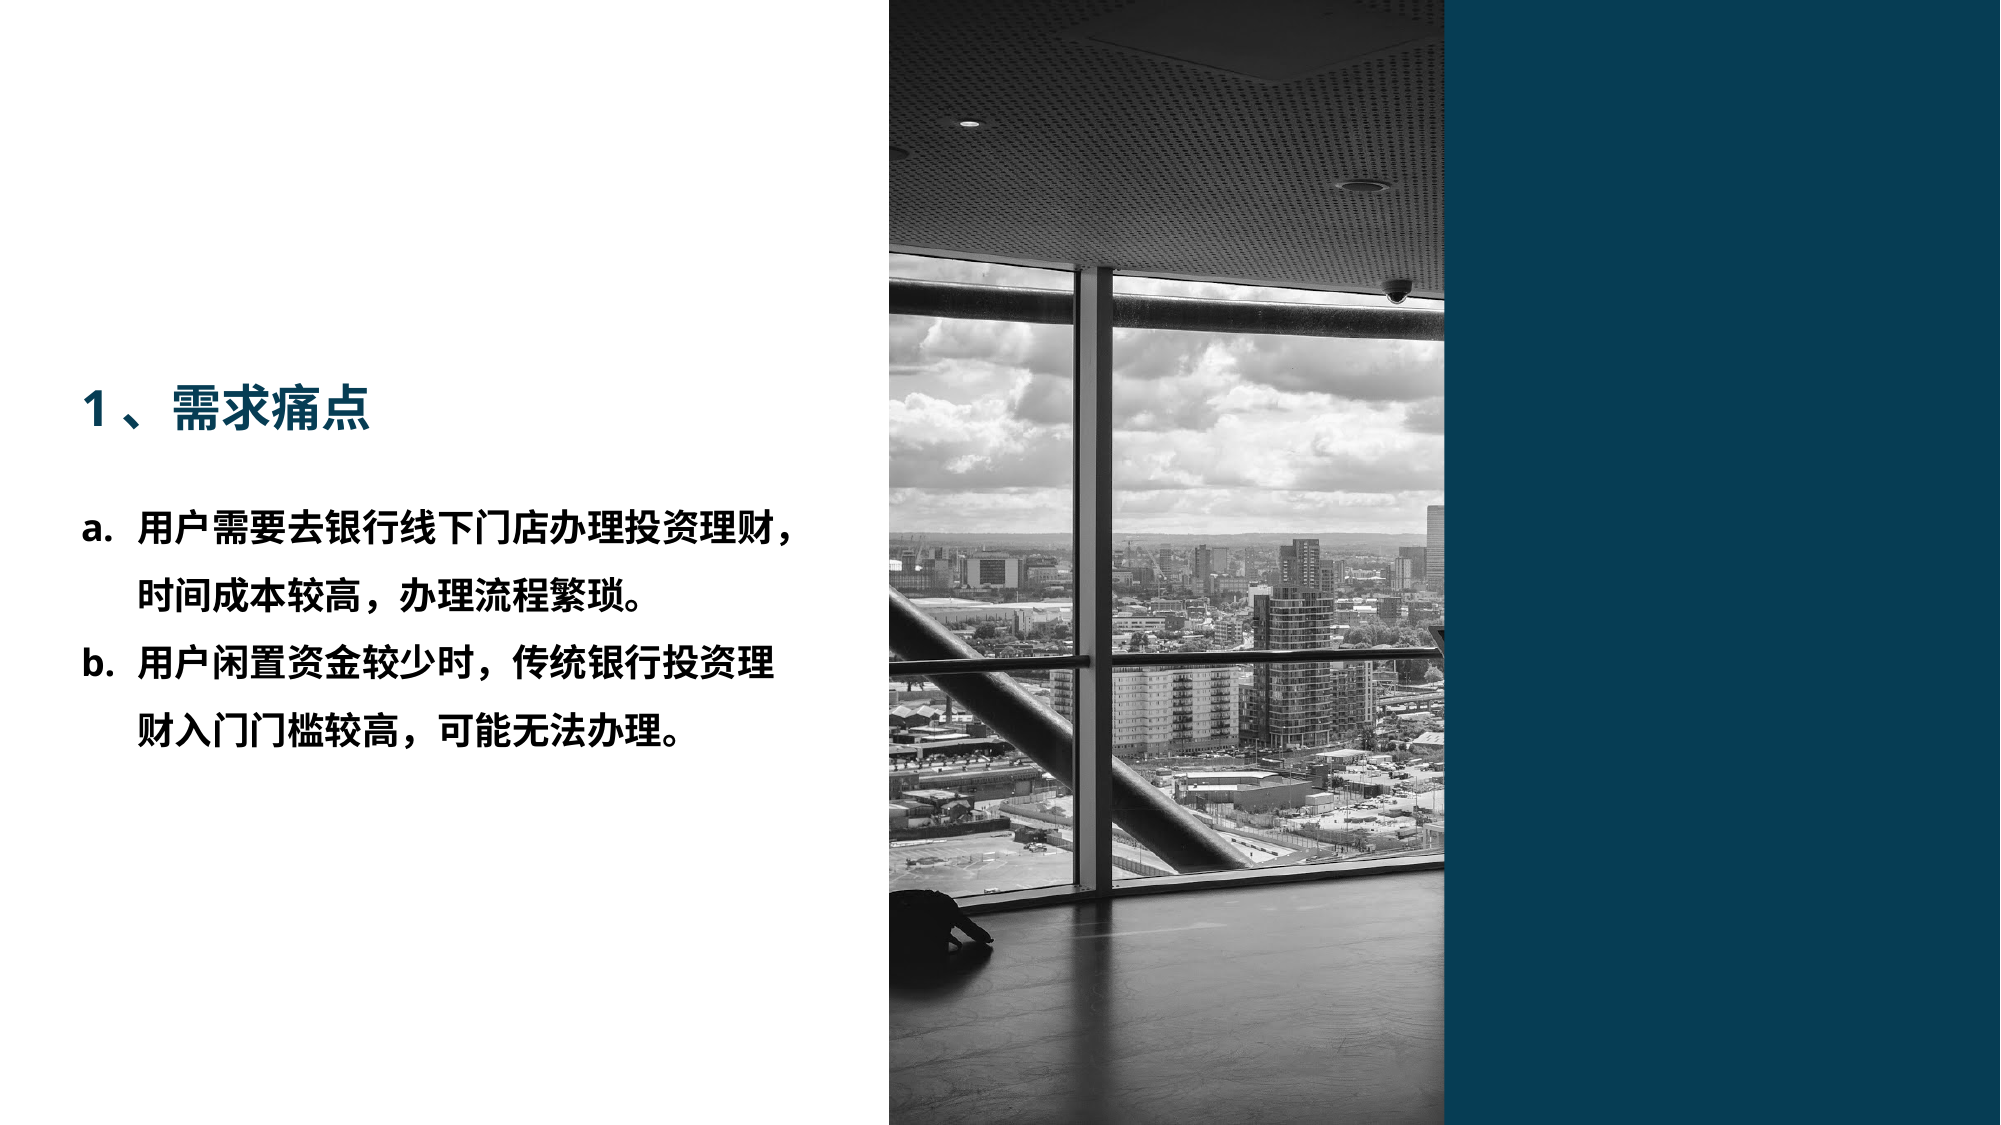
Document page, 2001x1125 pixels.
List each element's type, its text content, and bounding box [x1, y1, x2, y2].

text_box 1、需求痛点 用户需要去银行线下门店办理投资理财，时间成本较高，办理流程繁琐。 用户闲置资金较少时，传统银行投资理财入门门槛较高，可能无法办理。 [66, 369, 822, 760]
picture [889, 0, 1444, 1125]
